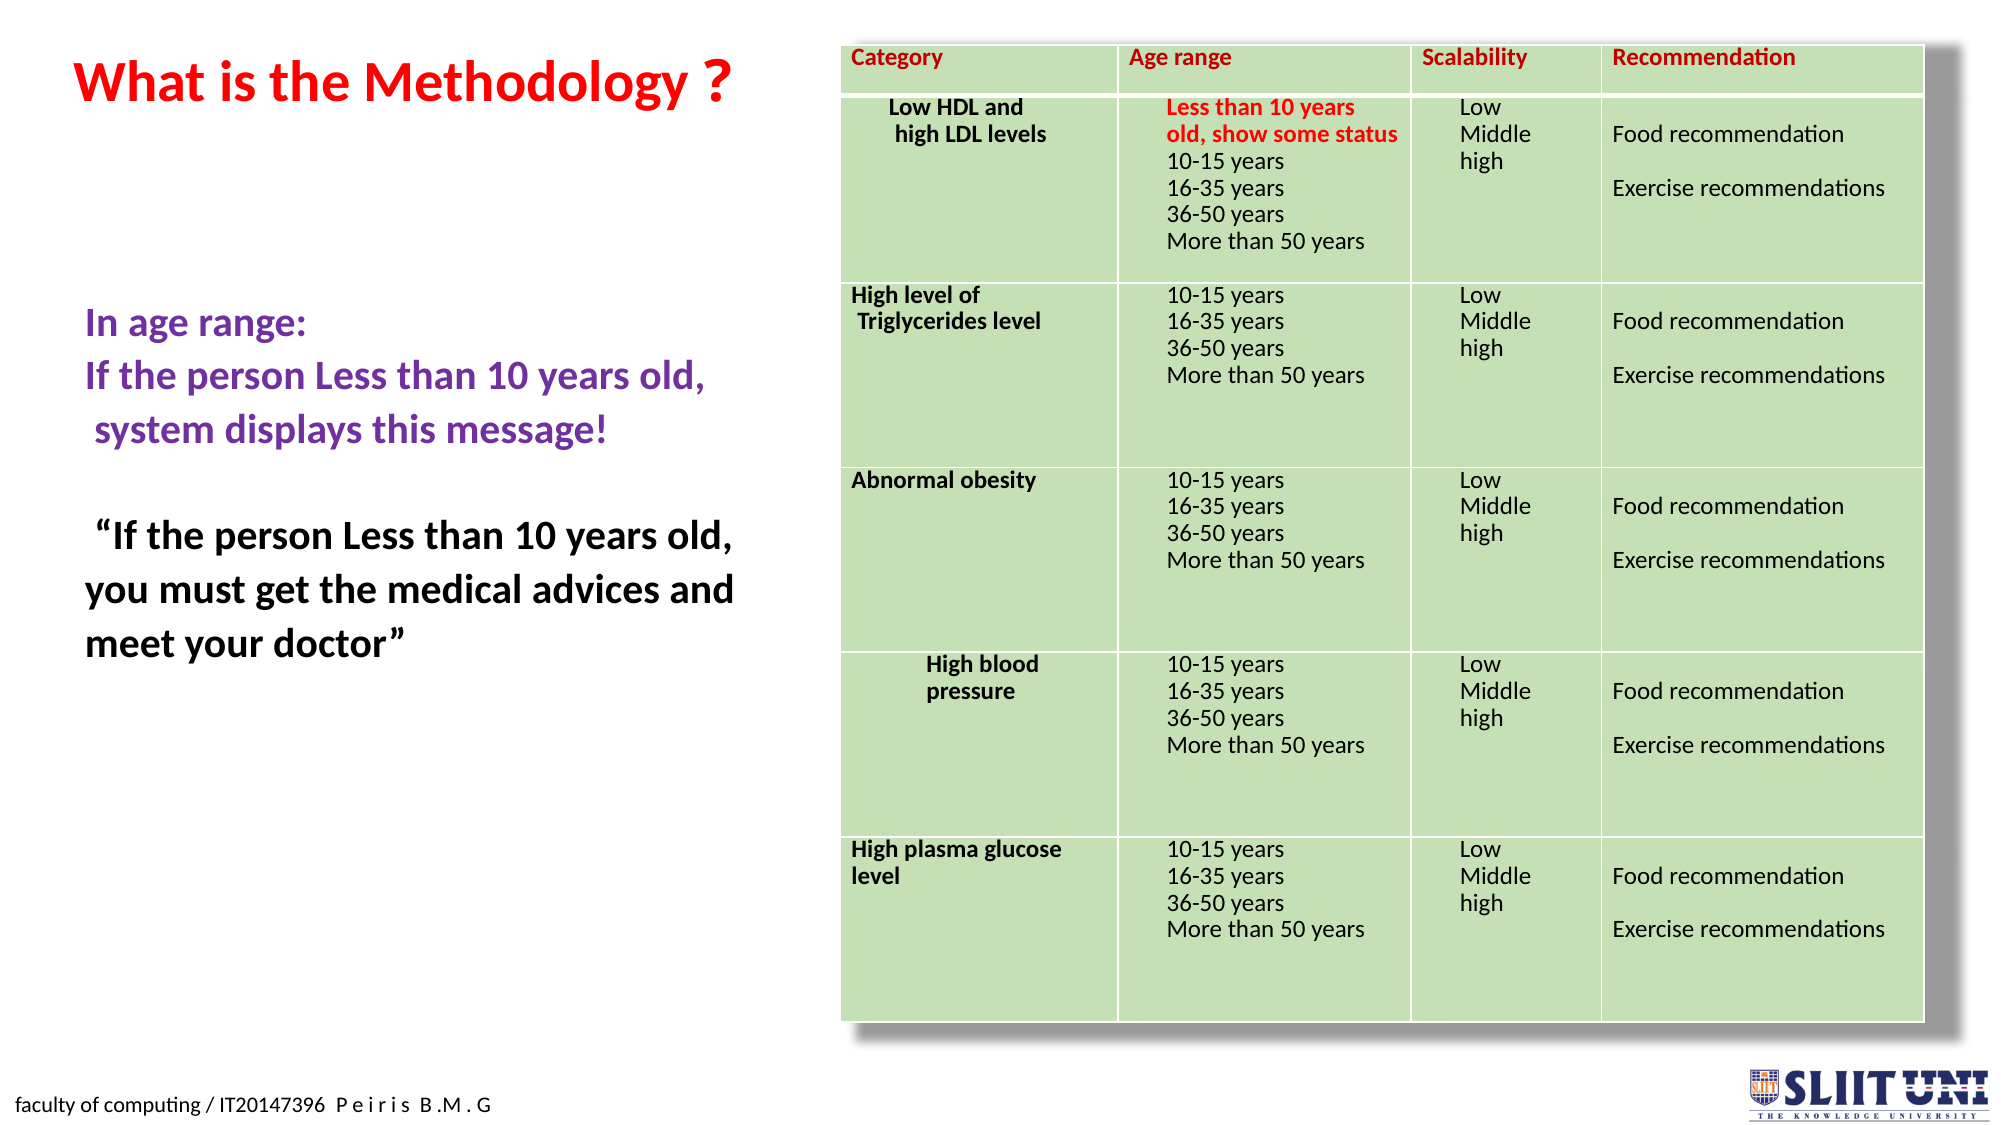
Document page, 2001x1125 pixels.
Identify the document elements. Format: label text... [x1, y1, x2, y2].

title What is the Methodology ? [58, 10, 796, 155]
table_cell Food recommendation Exercise recommendations [1602, 838, 1923, 1021]
text_box faculty of computing / IT20147396 P e i r i s B .M . G [0, 1086, 565, 1125]
table_header Category [841, 46, 1117, 93]
table_cell Low HDL and high LDL levels [841, 98, 1117, 282]
table_cell Low Middle high [1412, 98, 1601, 282]
picture [1737, 1066, 2000, 1125]
table_header Scalability [1412, 46, 1601, 93]
table_cell Food recommendation Exercise recommendations [1602, 653, 1923, 836]
table_cell Food recommendation Exercise recommendations [1602, 468, 1923, 651]
text_box In age range: If the person Less than 10 years old, system displays this message! “If the person Less than 10 years old, you must get the medical advices and meet your doctor” [32, 283, 822, 673]
table_cell Food recommendation Exercise recommendations [1602, 284, 1923, 467]
table_cell Low Middle high [1412, 468, 1601, 651]
table_cell 10-15 years 16-35 years 36-50 years More than 50 years [1119, 838, 1410, 1021]
table_cell Abnormal obesity [841, 468, 1117, 651]
table_cell 10-15 years 16-35 years 36-50 years More than 50 years [1119, 284, 1410, 467]
table_cell Low Middle high [1412, 838, 1601, 1021]
table_cell High blood pressure [841, 653, 1117, 836]
table_cell High level of Triglycerides level [841, 284, 1117, 467]
table_header Age range [1119, 46, 1410, 93]
table_cell Food recommendation Exercise recommendations [1602, 98, 1923, 282]
table_cell 10-15 years 16-35 years 36-50 years More than 50 years [1119, 653, 1410, 836]
table_cell Low Middle high [1412, 284, 1601, 467]
table_cell Less than 10 years old, show some status 10-15 years 16-35 years 36-50 years More than 50 years [1119, 98, 1410, 282]
table_header Recommendation [1602, 46, 1923, 93]
table_cell High plasma glucose level [841, 838, 1117, 1021]
table_cell Low Middle high [1412, 653, 1601, 836]
table_cell 10-15 years 16-35 years 36-50 years More than 50 years [1119, 468, 1410, 651]
